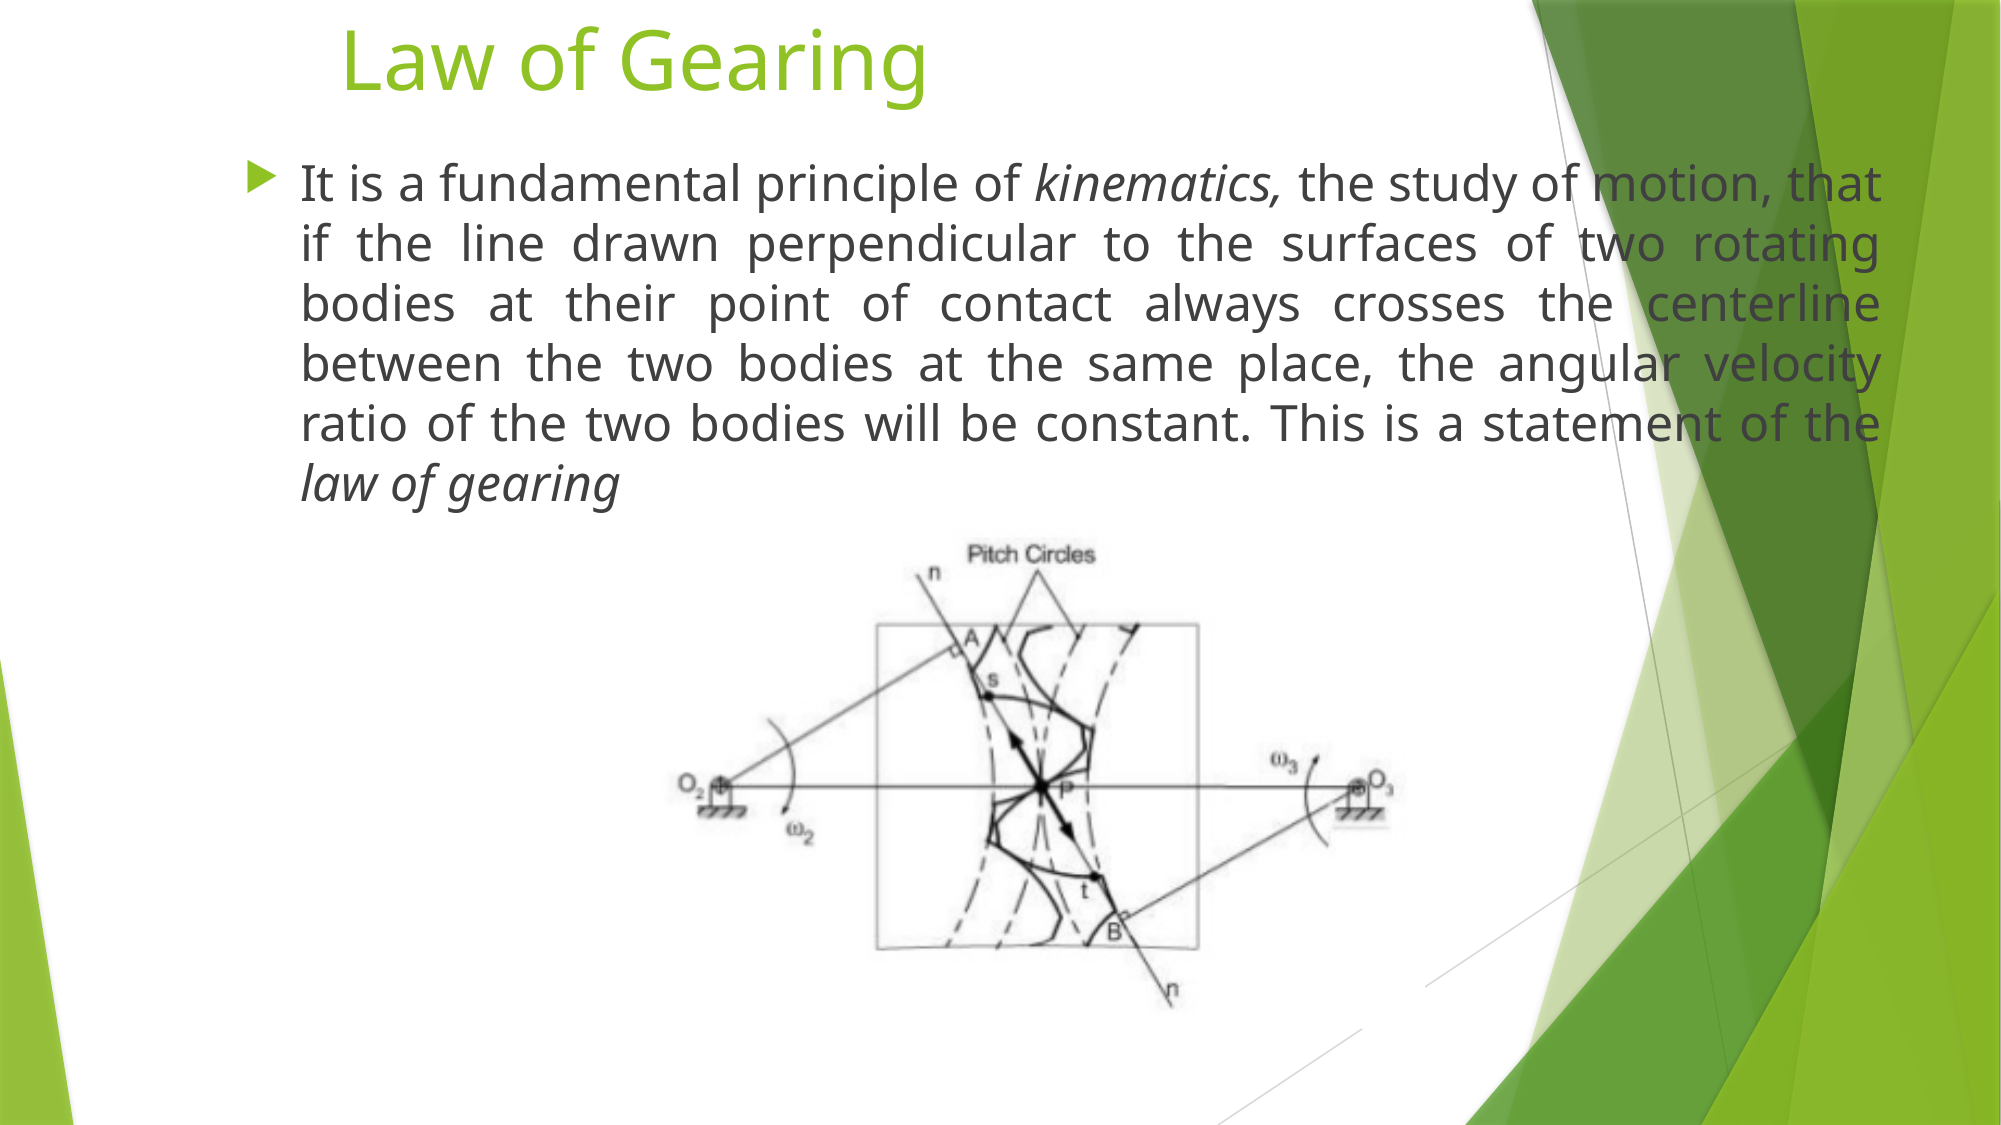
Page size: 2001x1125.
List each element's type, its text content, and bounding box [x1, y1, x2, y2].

title Law of Gearing [324, 0, 1675, 163]
picture [658, 505, 1426, 1030]
list It is a fundamental principle of kinematics, the study of motion, that if the line drawn perpendicular to the surfaces of two rotating bodies at their point of contact always crosses the centerline between the two bodies at the same place, the angular velocity ratio of the two bodies will be constant. This is a statement of the law of gearing [228, 144, 1898, 1094]
